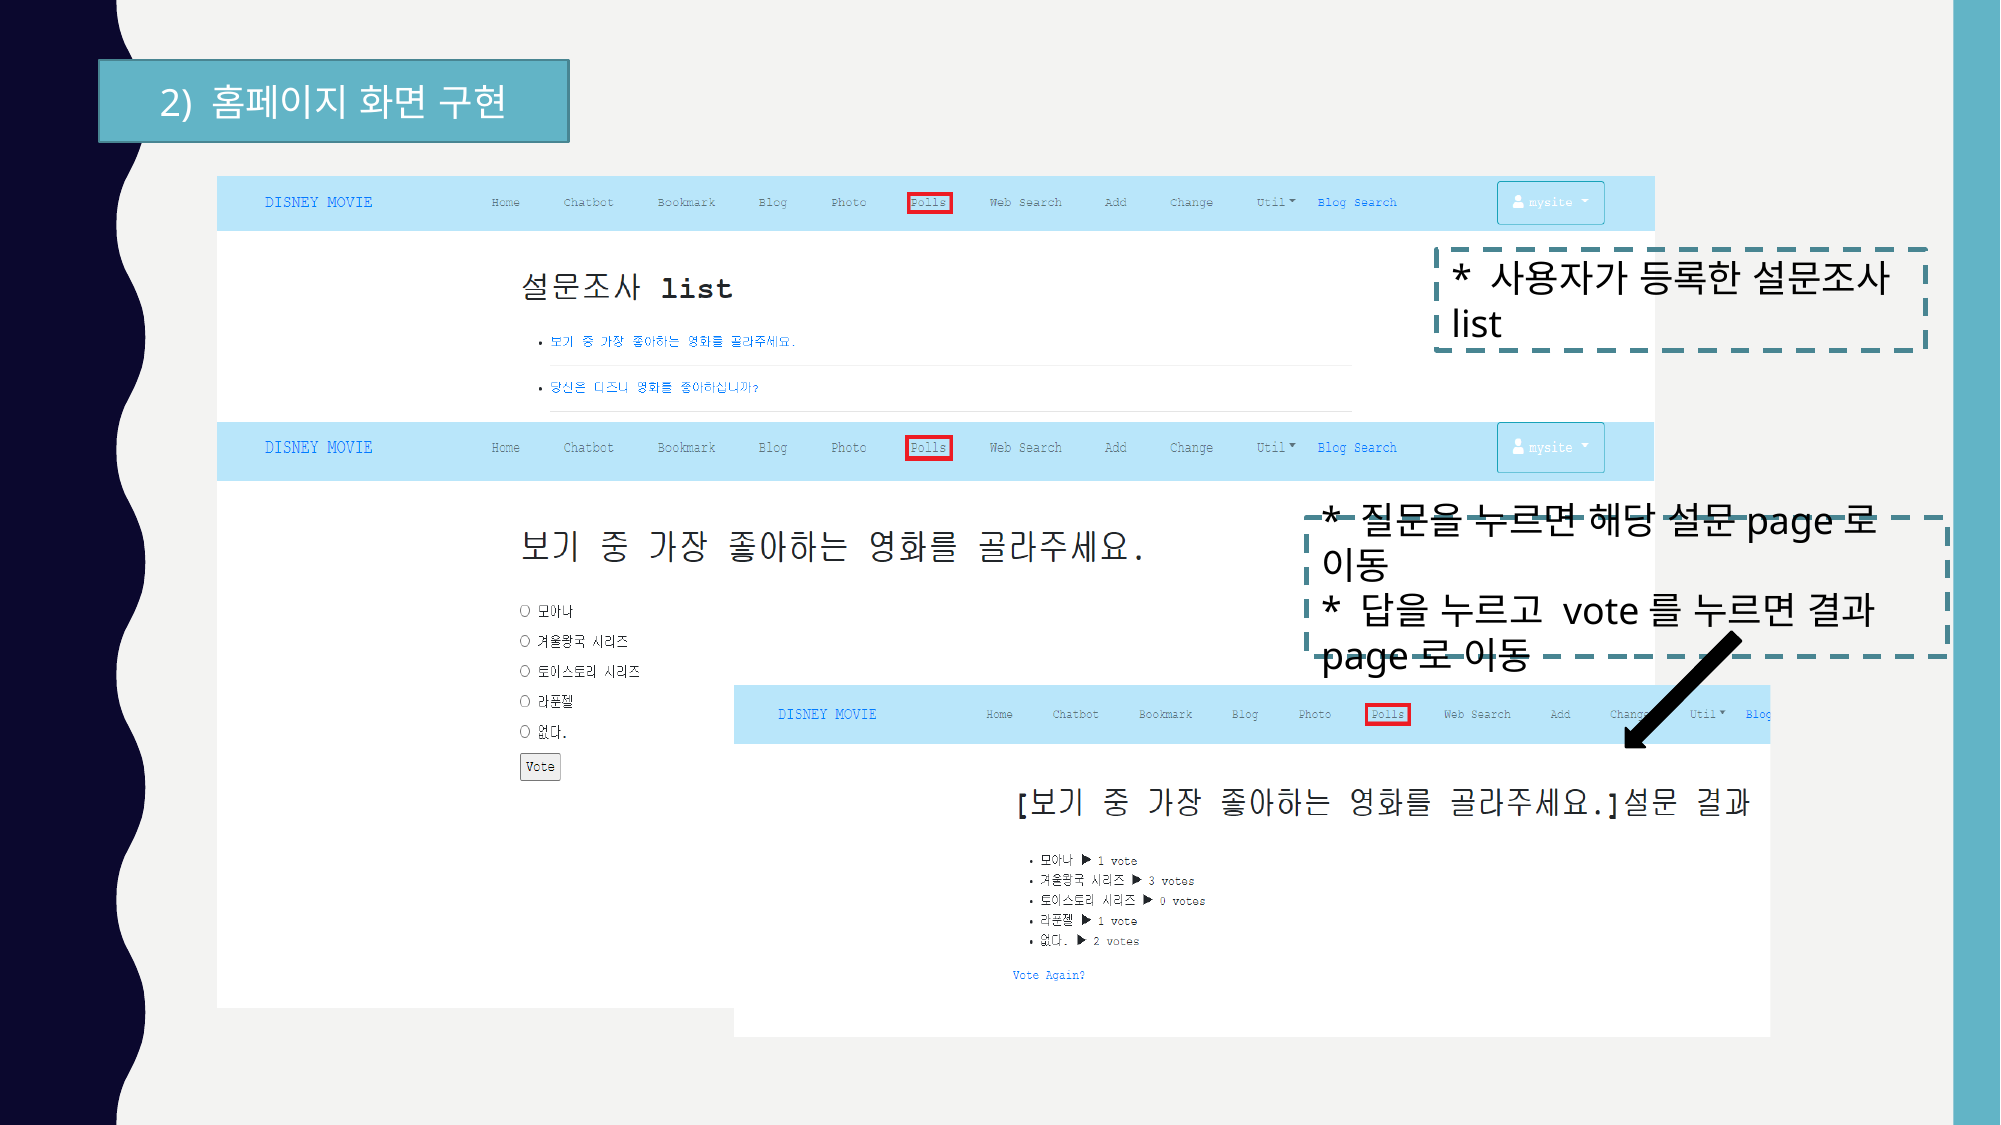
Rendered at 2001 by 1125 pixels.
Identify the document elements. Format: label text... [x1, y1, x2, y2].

text_box [1676, 630, 1743, 685]
text_box * 질문을 누르면 해당 설문page로 이동 * 답을 누르고 vote를 누르면 결과 page로 이동 [1655, 516, 1948, 658]
text_box * 사용자가 등록한 설문조사 list [1655, 249, 1926, 351]
text_box 2) 홈페이지 화면 구현 [98, 59, 570, 143]
picture [217, 176, 1771, 1037]
